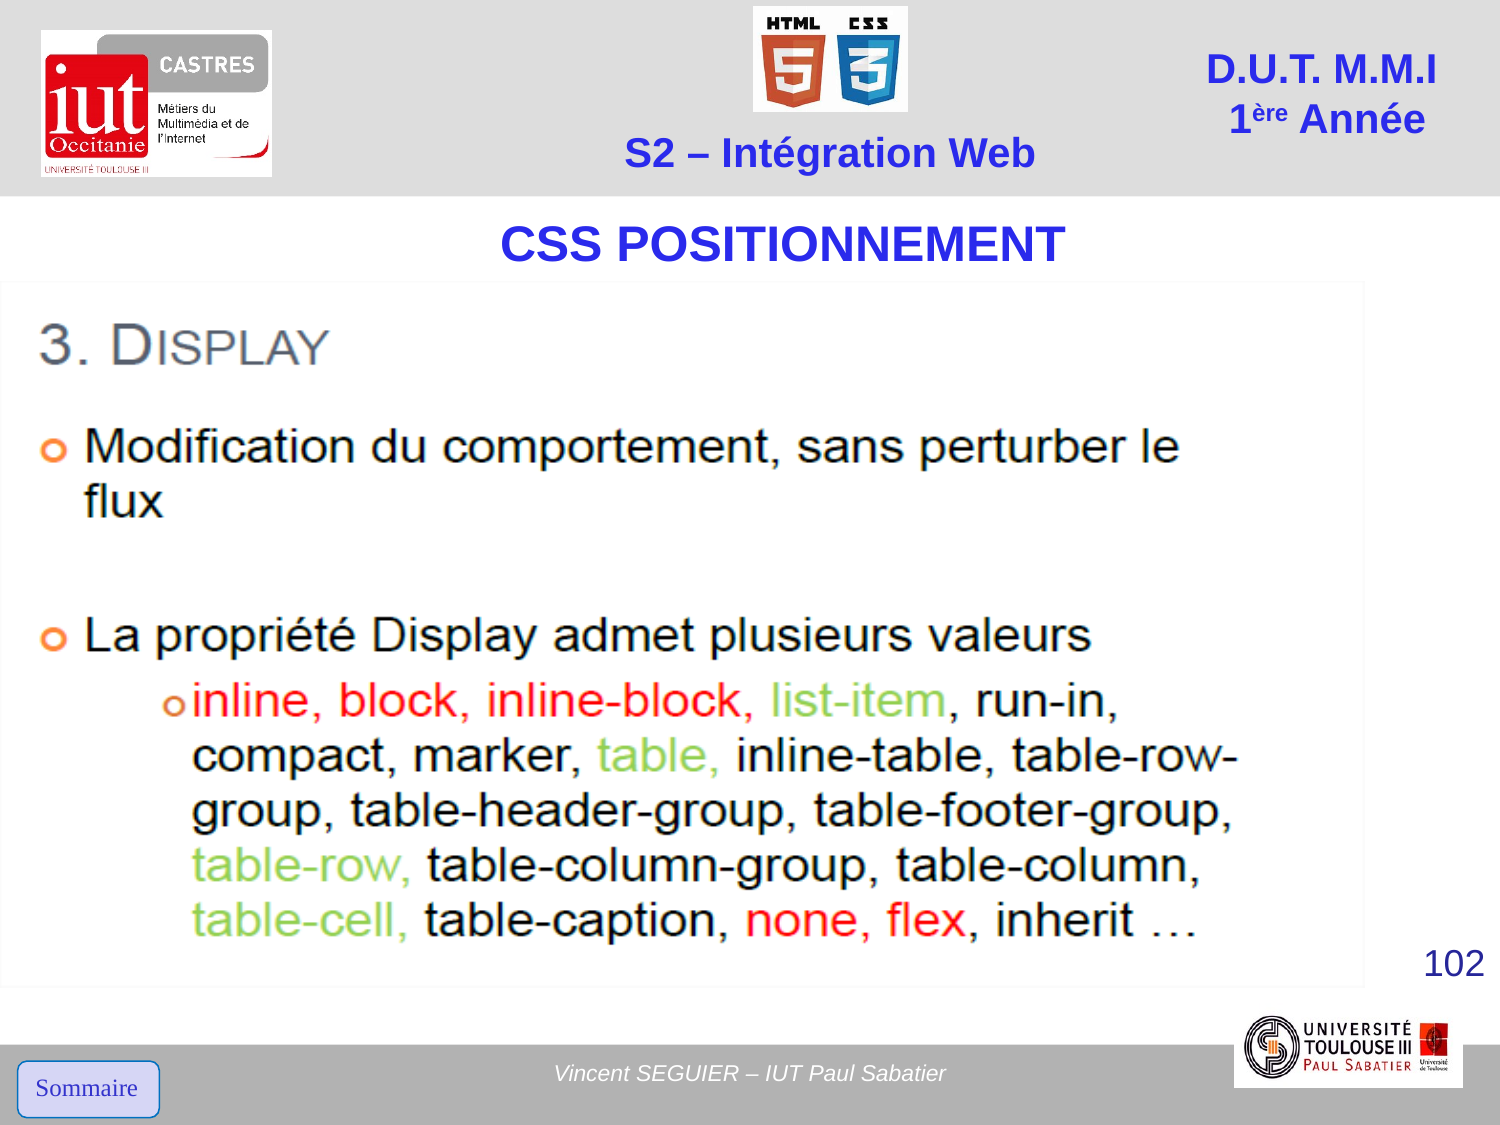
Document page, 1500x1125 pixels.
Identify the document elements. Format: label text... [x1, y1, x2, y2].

text_box Vincent SEGUIER – IUT Paul Sabatier [512, 1042, 988, 1103]
picture [41, 30, 272, 177]
text_box 102 [1316, 884, 1500, 1039]
picture [1234, 1003, 1463, 1088]
text_box CSS POSITIONNEMENT [484, 204, 1082, 279]
picture [0, 281, 1365, 988]
picture [753, 6, 908, 112]
